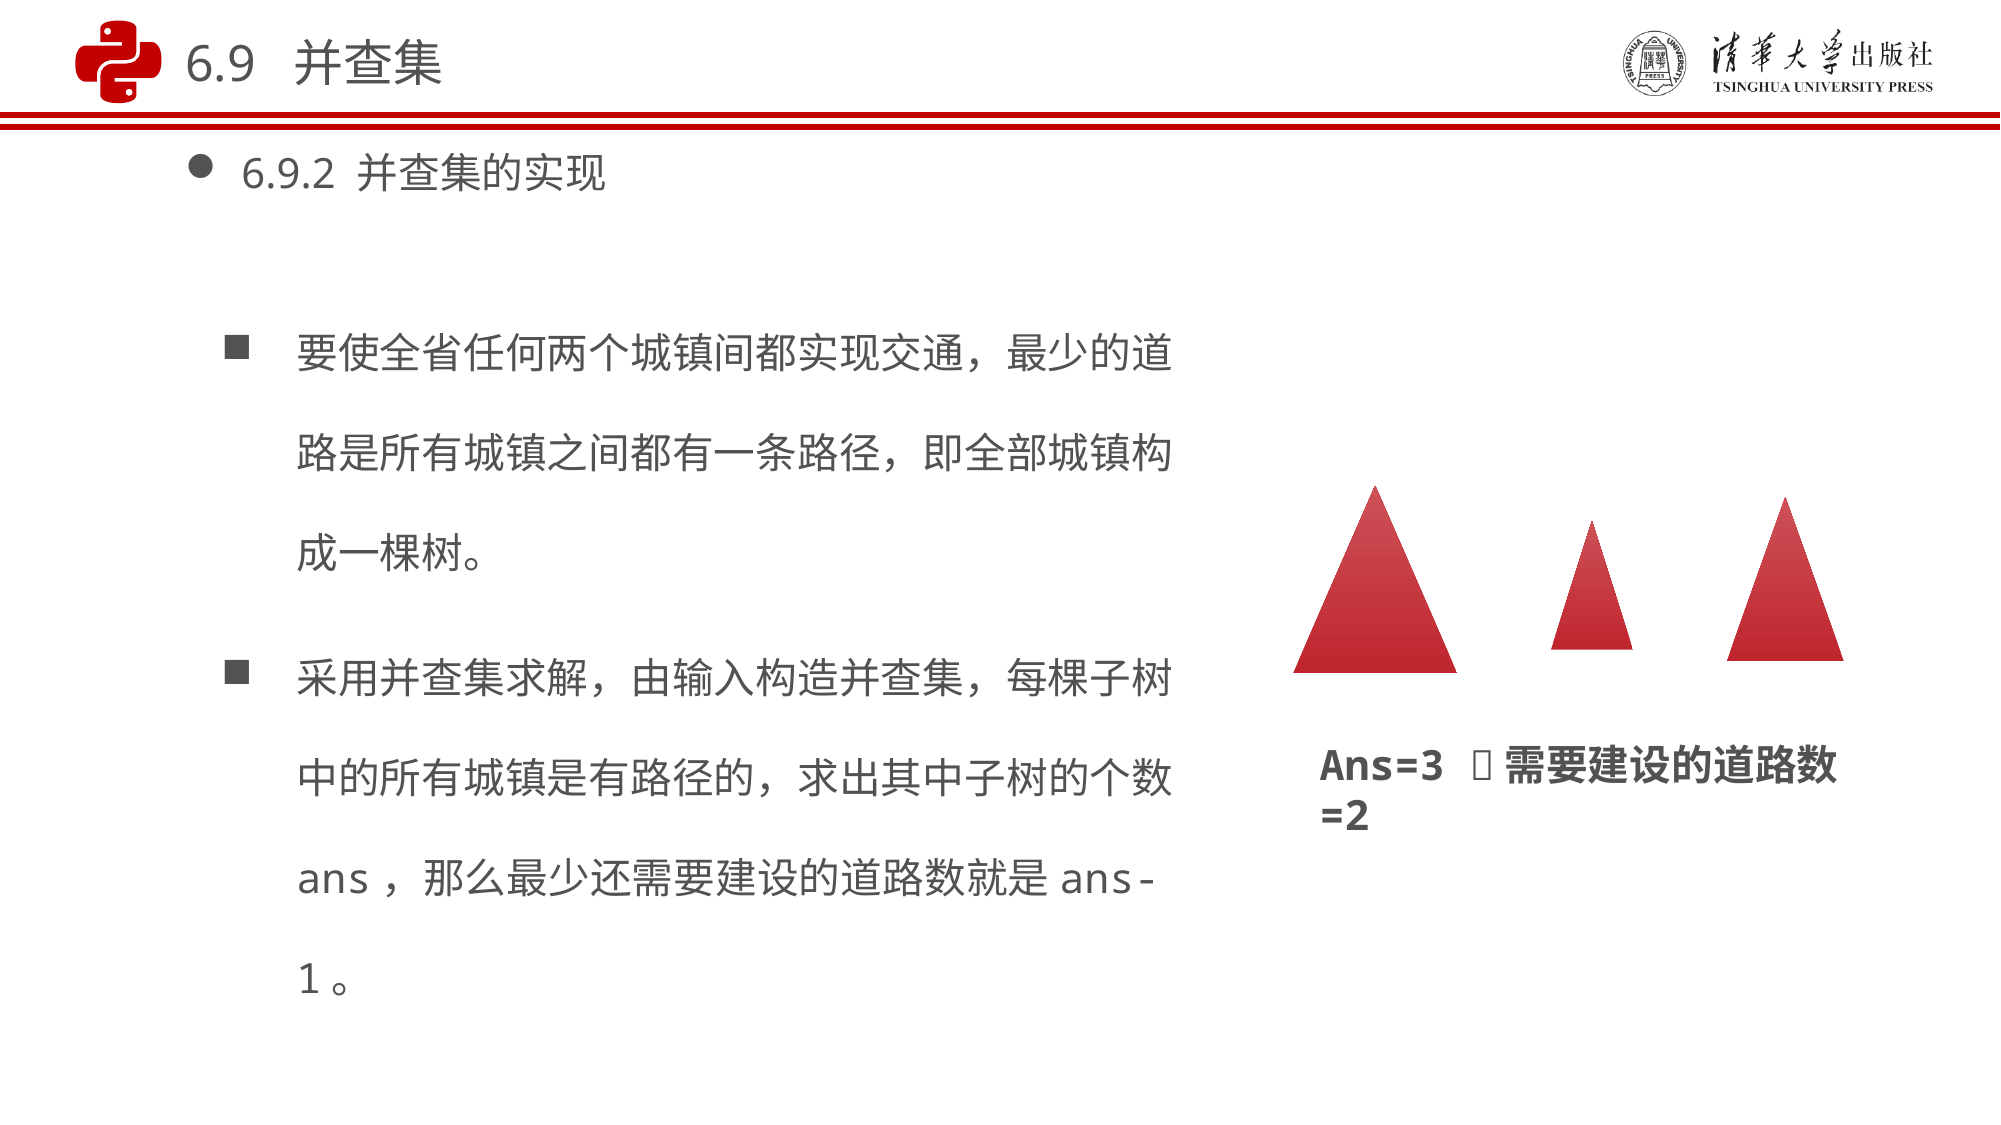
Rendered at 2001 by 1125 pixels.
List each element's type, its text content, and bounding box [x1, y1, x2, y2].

text_box 6.9 并查集 [170, 24, 459, 99]
text_box 6.9.2 并查集的实现 [170, 139, 966, 204]
text_box 要使全省任何两个城镇间都实现交通，最少的道路是所有城镇之间都有一条路径，即全部城镇构成一棵树。 采用并查集求解，由输入构造并查集，每棵子树中的所有城镇是有路径的，求出其中子树的个数ans，那么最少还需要建设的道路数就是ans-1。 [206, 252, 1200, 1027]
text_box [1293, 485, 1903, 798]
